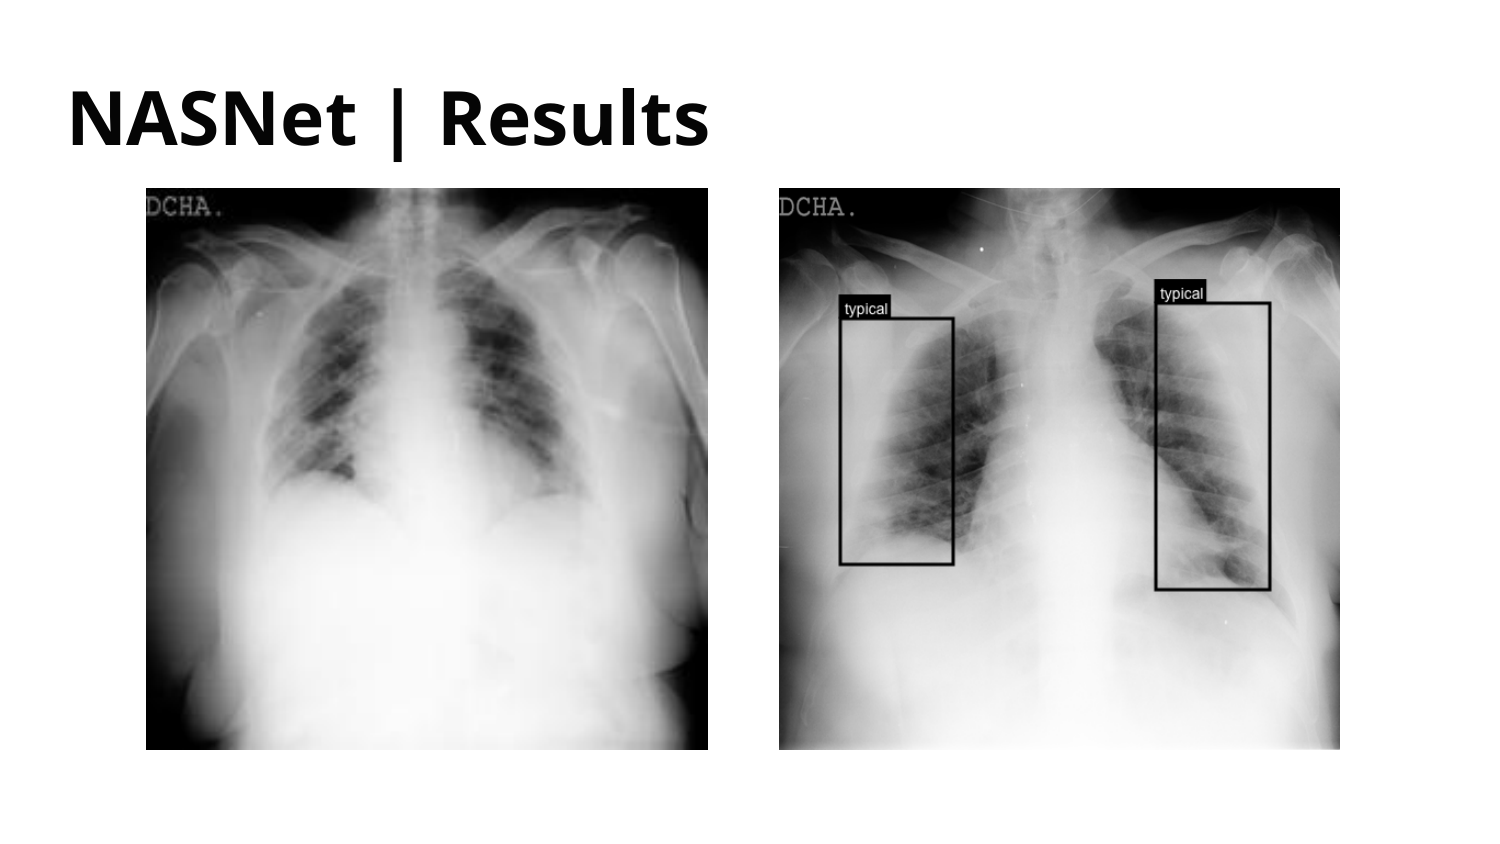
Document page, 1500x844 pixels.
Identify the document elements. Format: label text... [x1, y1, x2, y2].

picture [778, 188, 1340, 750]
title NASNet | Results [51, 72, 1449, 167]
picture [146, 188, 708, 750]
